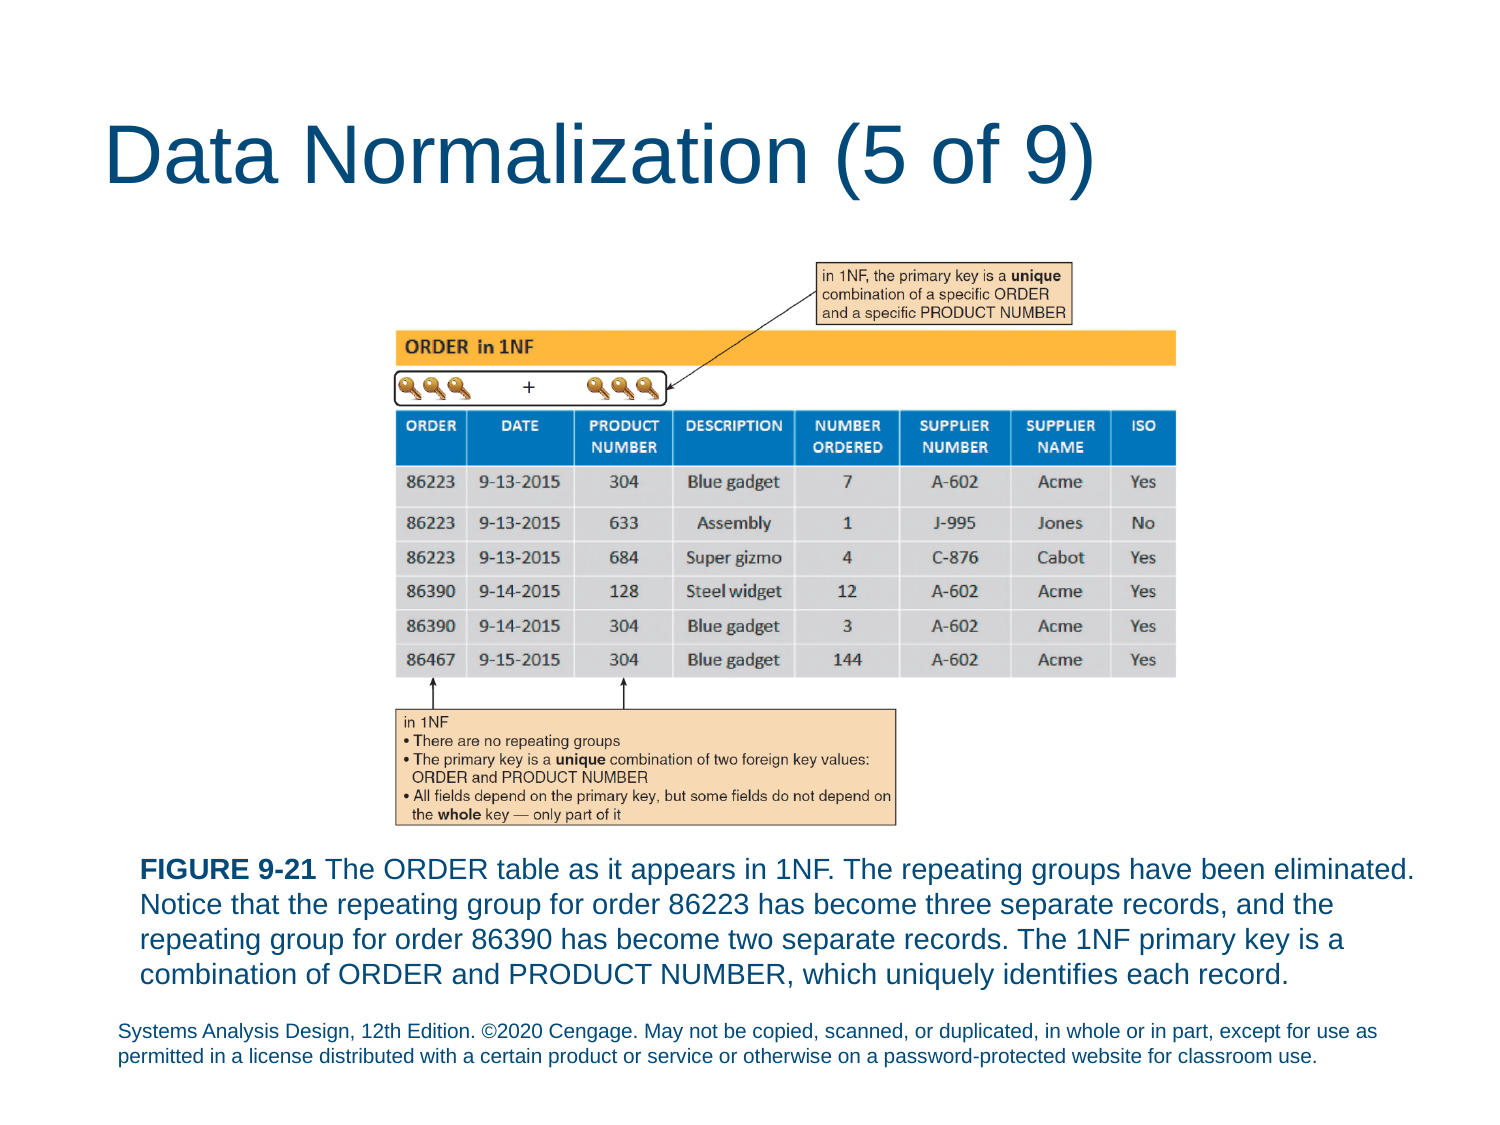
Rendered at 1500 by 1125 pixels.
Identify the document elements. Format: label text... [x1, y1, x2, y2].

picture [387, 249, 1188, 837]
title Data Normalization (5 of 9) [103, 111, 1397, 243]
text_box FIGURE 9-21 The ORDER table as it appears in 1NF. The repeating groups have been eliminated. Notice that the repeating group for order 86223 has become three separate records, and the repeating group for order 86390 has become two separate records. The 1NF primary key is a combination of ORDER and PRODUCT NUMBER, which uniquely identifies each record. [125, 843, 1450, 998]
footer Systems Analysis Design, 12th Edition. ©2020 Cengage. May not be copied, scanned, or duplicated, in whole or in part, except for use as permitted in a license distributed with a certain product or service or otherwise on a password-protected website for classroom use. [103, 1009, 1397, 1070]
